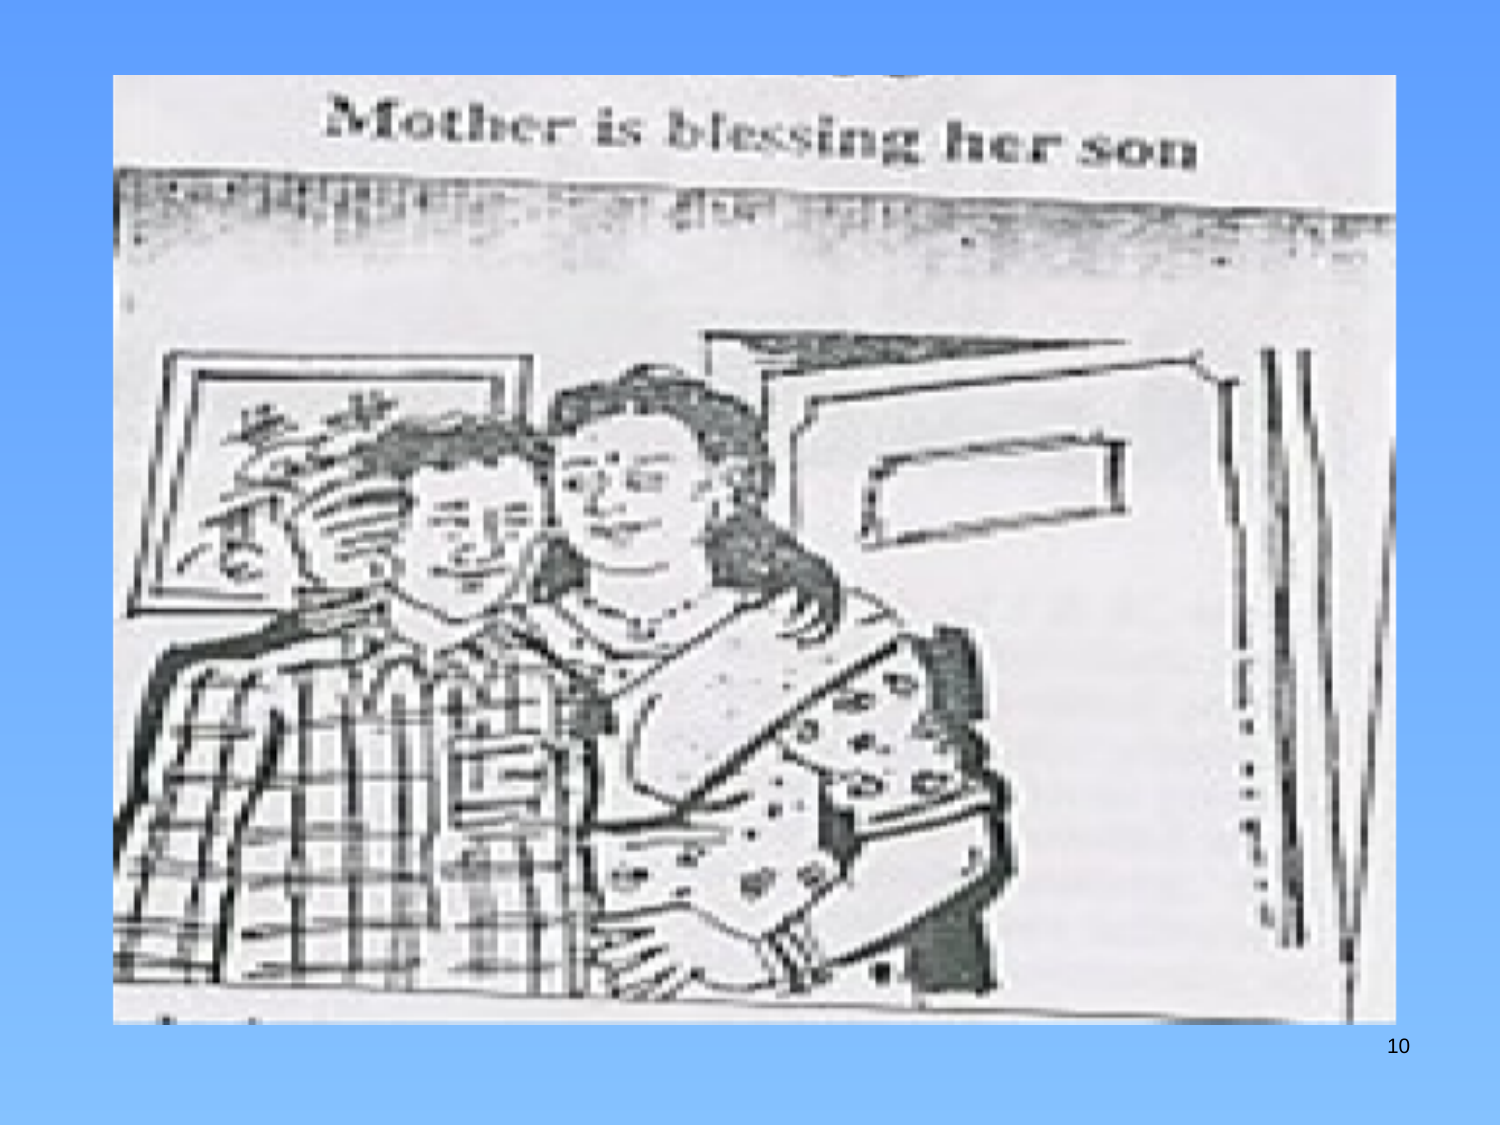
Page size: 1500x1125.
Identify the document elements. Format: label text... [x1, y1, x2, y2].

picture [112, 74, 1397, 1026]
slide_number 10 [1074, 1025, 1425, 1100]
